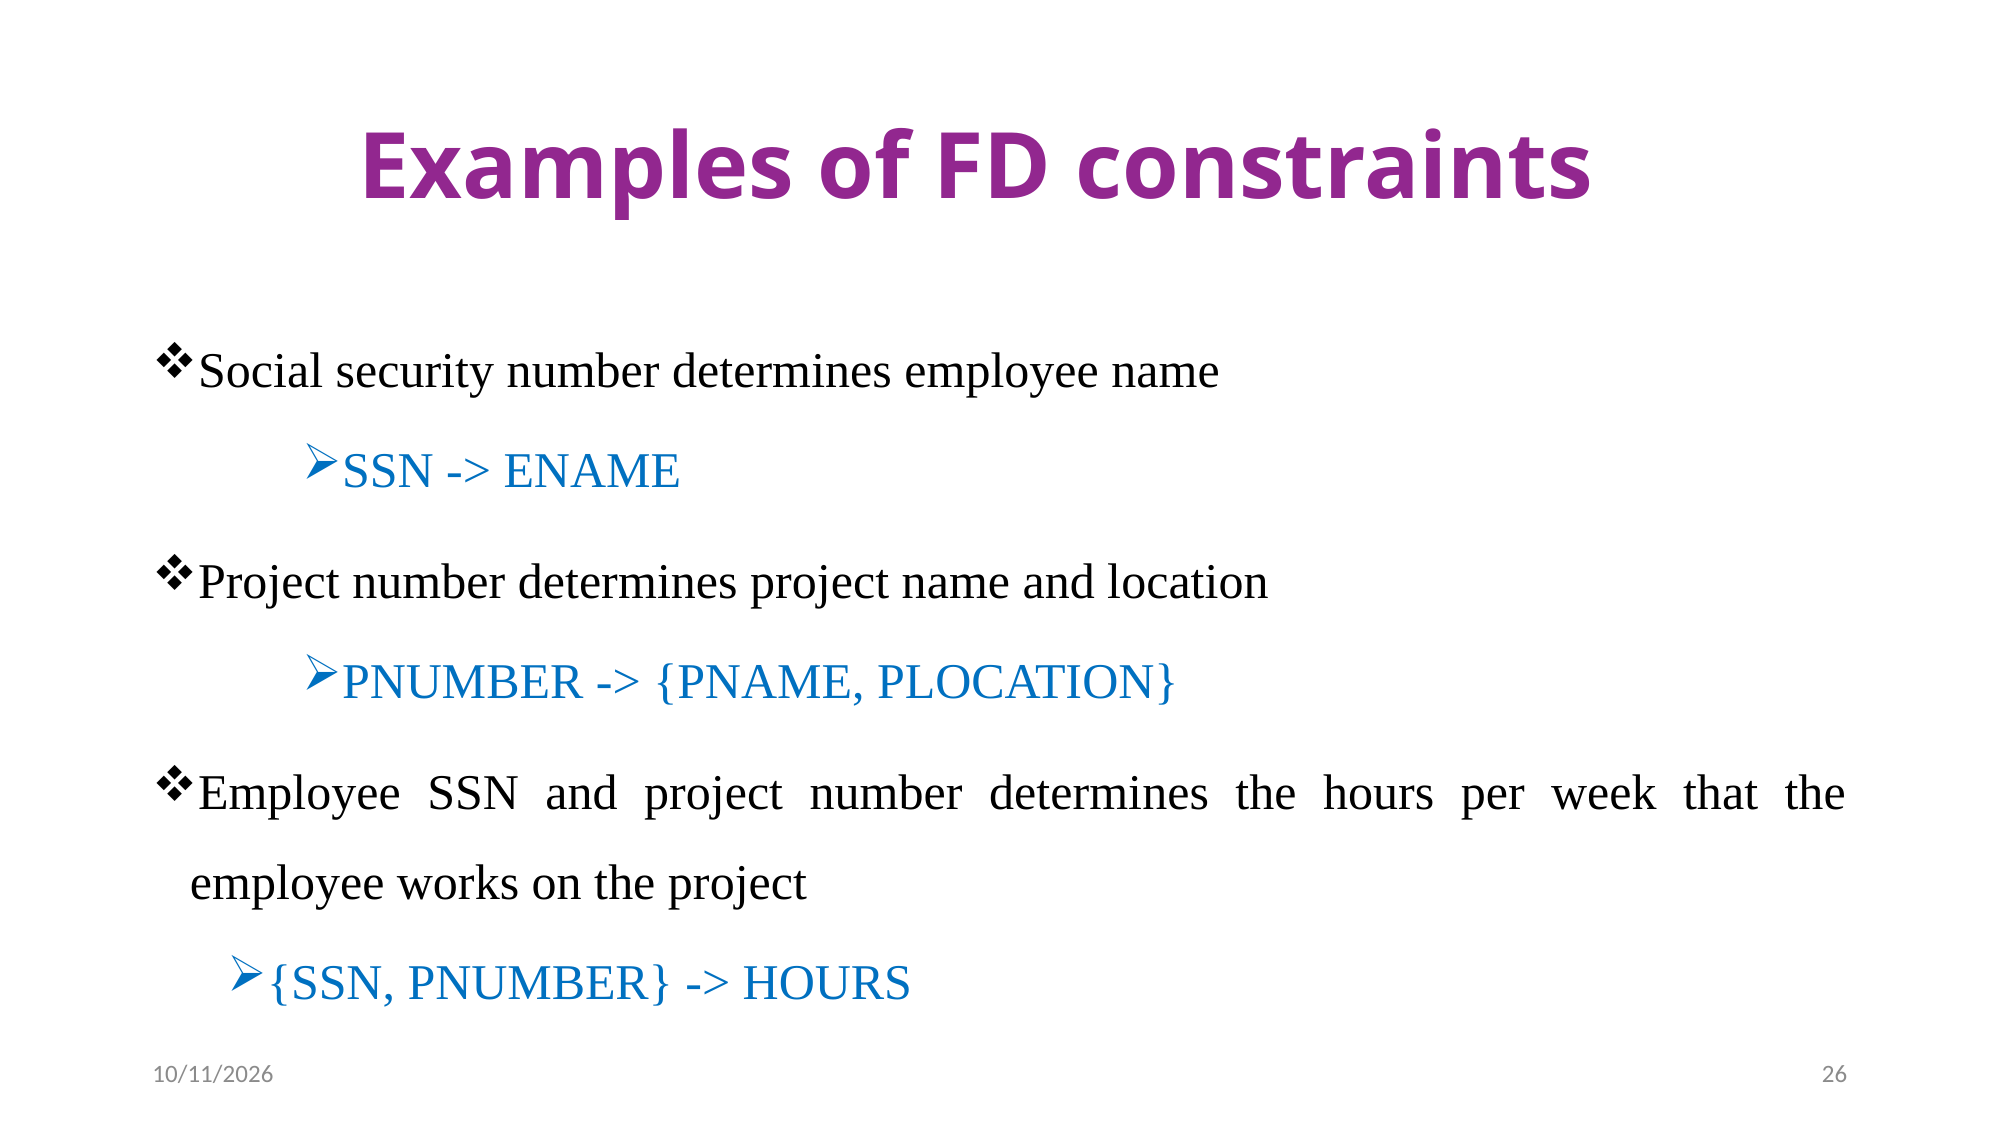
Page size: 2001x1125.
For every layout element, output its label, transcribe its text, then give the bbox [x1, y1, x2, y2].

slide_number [137, 1042, 588, 1103]
list Social security number determines employee name SSN -> ENAME Project number determines project name and location PNUMBER -> {PNAME, PLOCATION} Employee SSN and project number determines the hours per week that the employee works on the project {SSN, PNUMBER} -> HOURS [137, 299, 1863, 1014]
slide_number 26 [1412, 1042, 1863, 1103]
title Examples of FD constraints [137, 59, 1863, 278]
